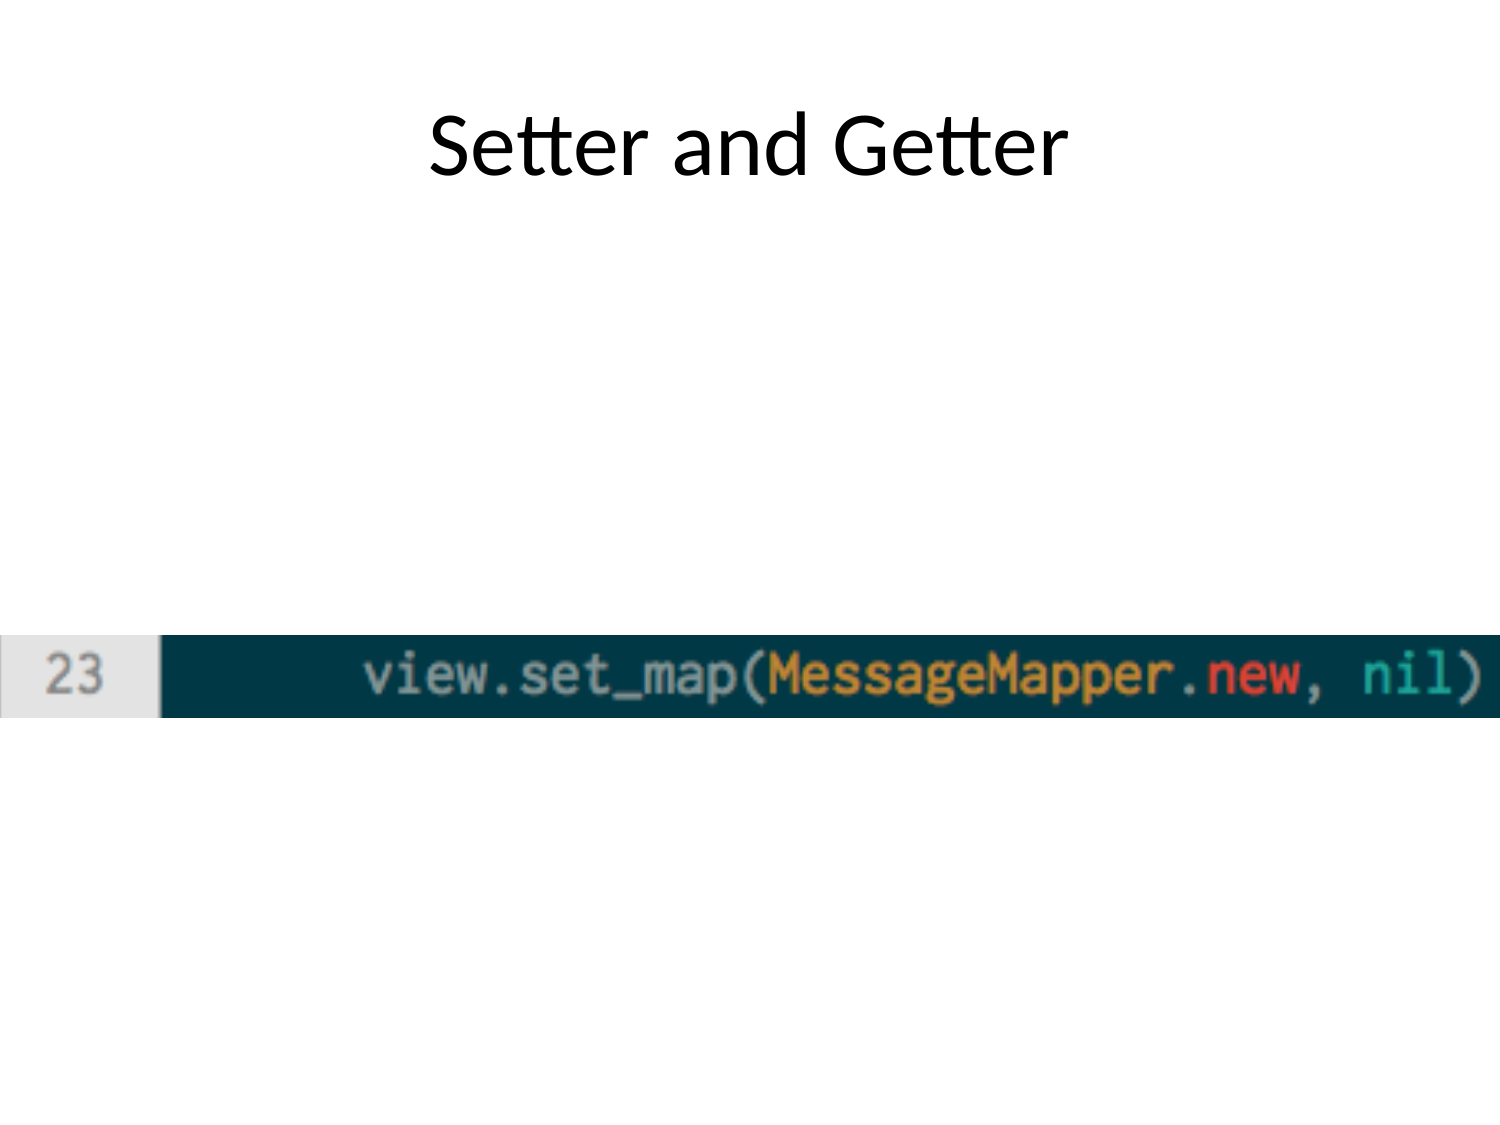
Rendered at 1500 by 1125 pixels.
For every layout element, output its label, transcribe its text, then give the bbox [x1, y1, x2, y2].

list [0, 262, 1500, 1091]
title Setter and Getter [75, 45, 1425, 233]
